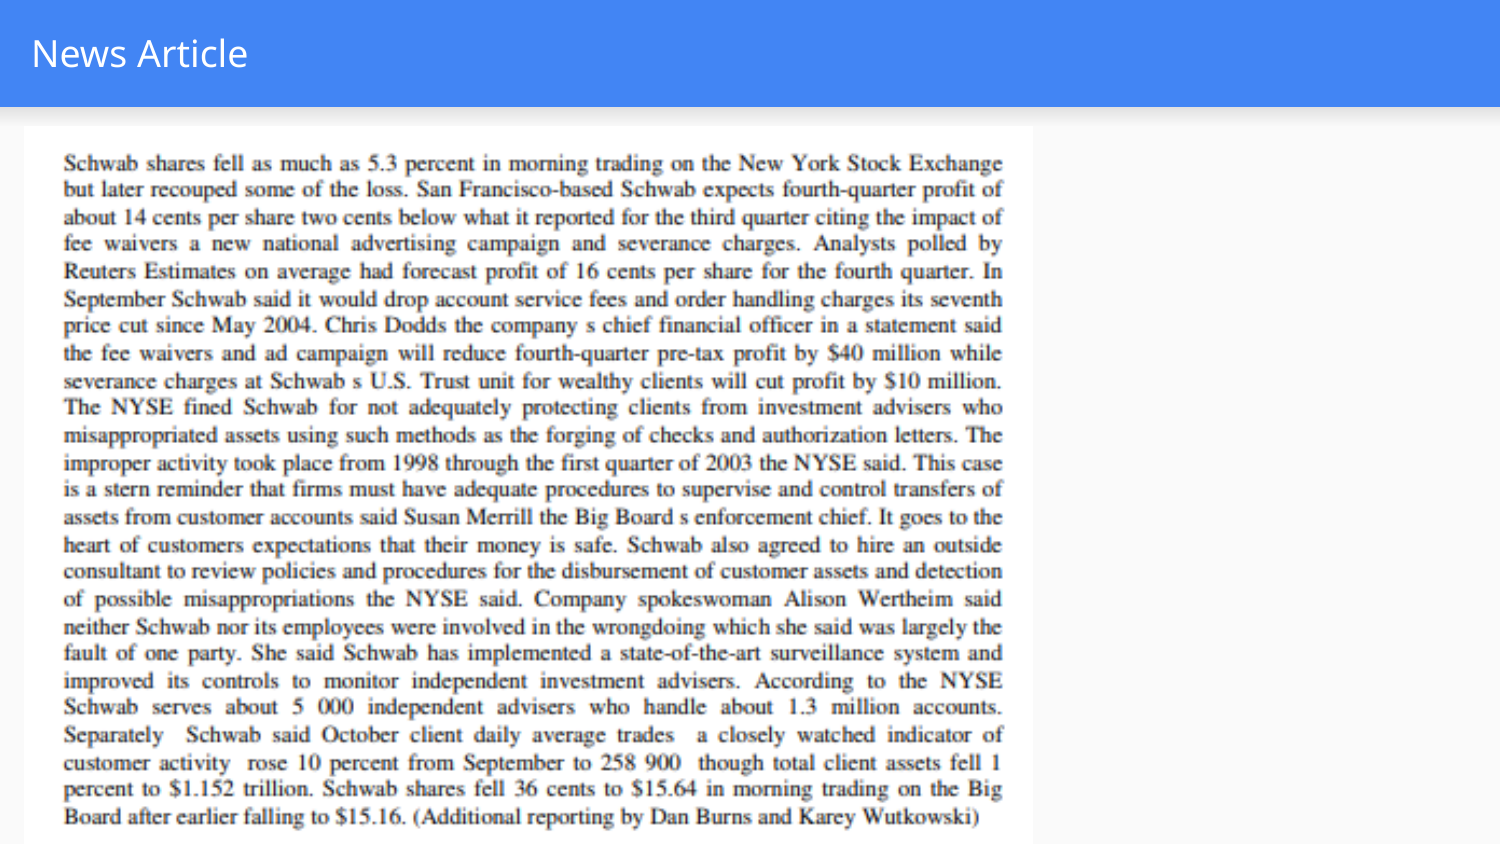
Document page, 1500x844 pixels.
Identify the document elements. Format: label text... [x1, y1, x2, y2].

picture [24, 126, 1034, 844]
title News Article [16, 2, 1464, 102]
